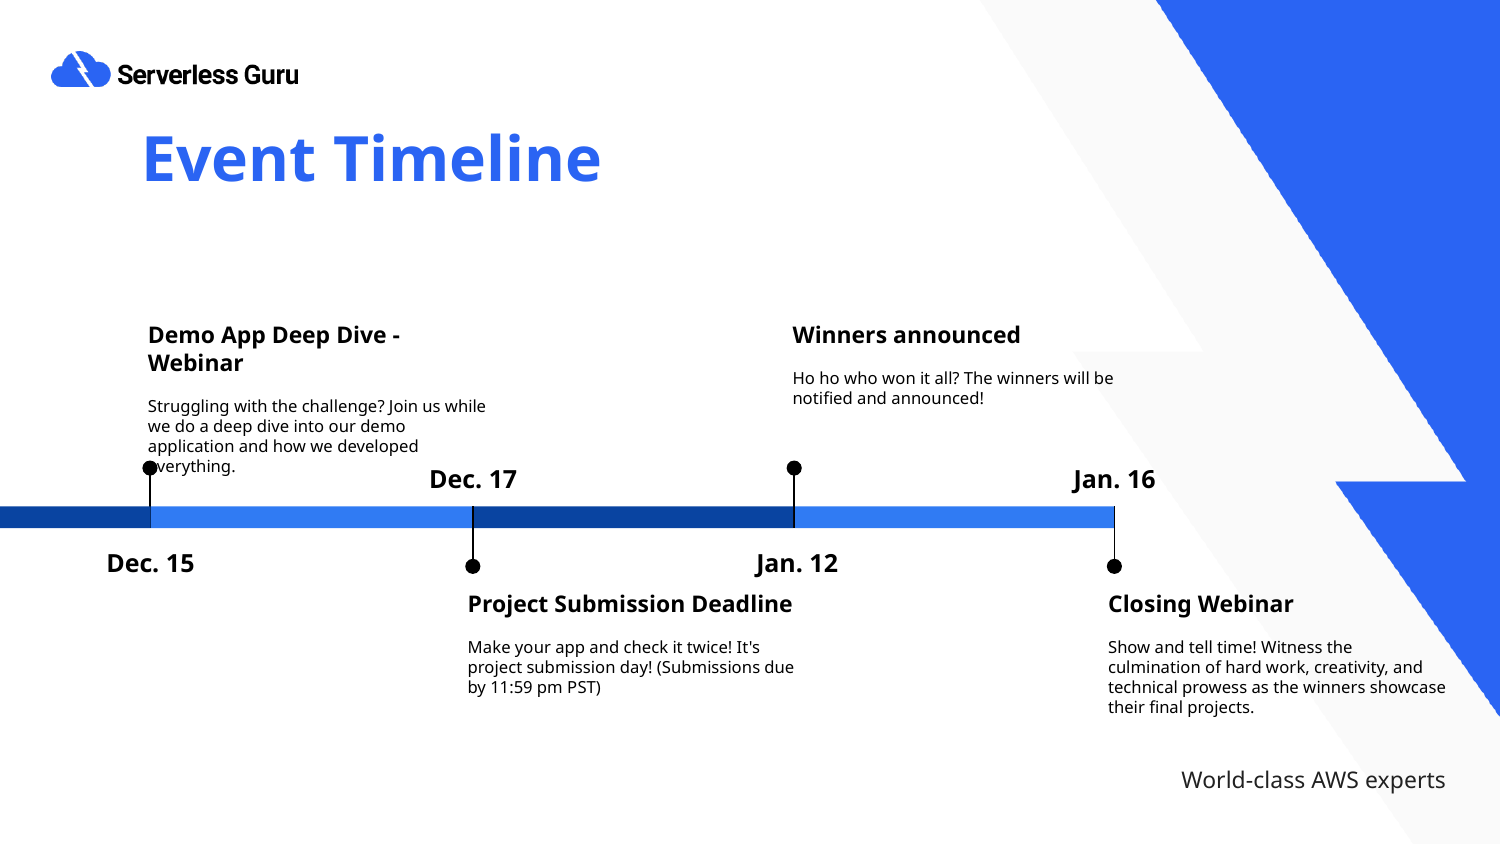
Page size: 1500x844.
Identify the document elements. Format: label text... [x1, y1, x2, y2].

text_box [78, 305, 503, 590]
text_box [740, 305, 1148, 590]
picture [0, 0, 1500, 844]
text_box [411, 444, 823, 730]
text_box [0, 506, 73, 529]
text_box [1053, 444, 1464, 730]
title Event Timeline [126, 103, 770, 198]
